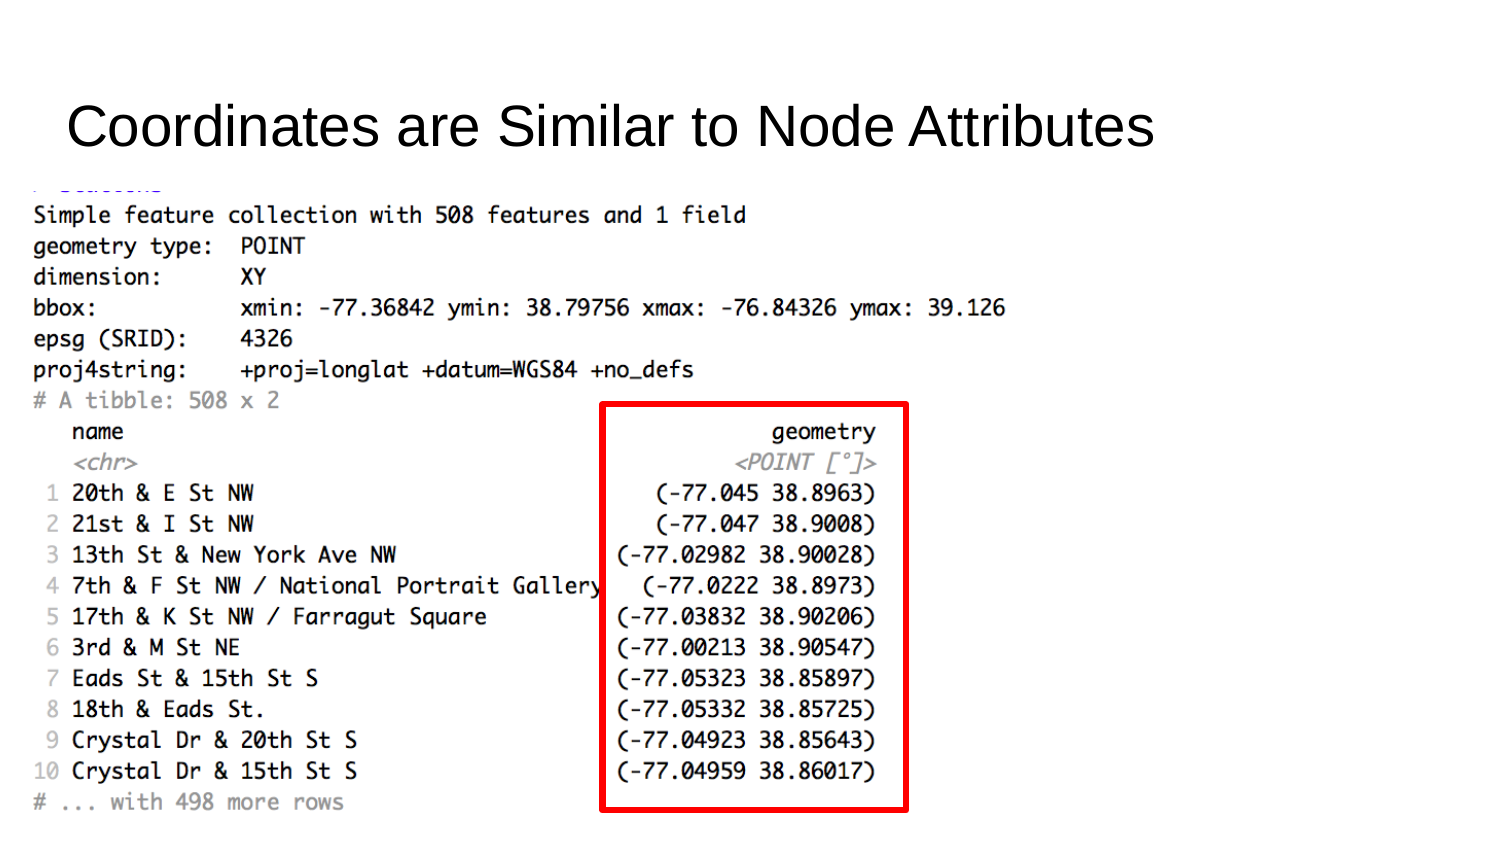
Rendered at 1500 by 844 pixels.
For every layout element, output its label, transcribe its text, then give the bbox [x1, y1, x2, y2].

title Coordinates are Similar to Node Attributes [51, 72, 1449, 167]
picture [24, 191, 1034, 819]
